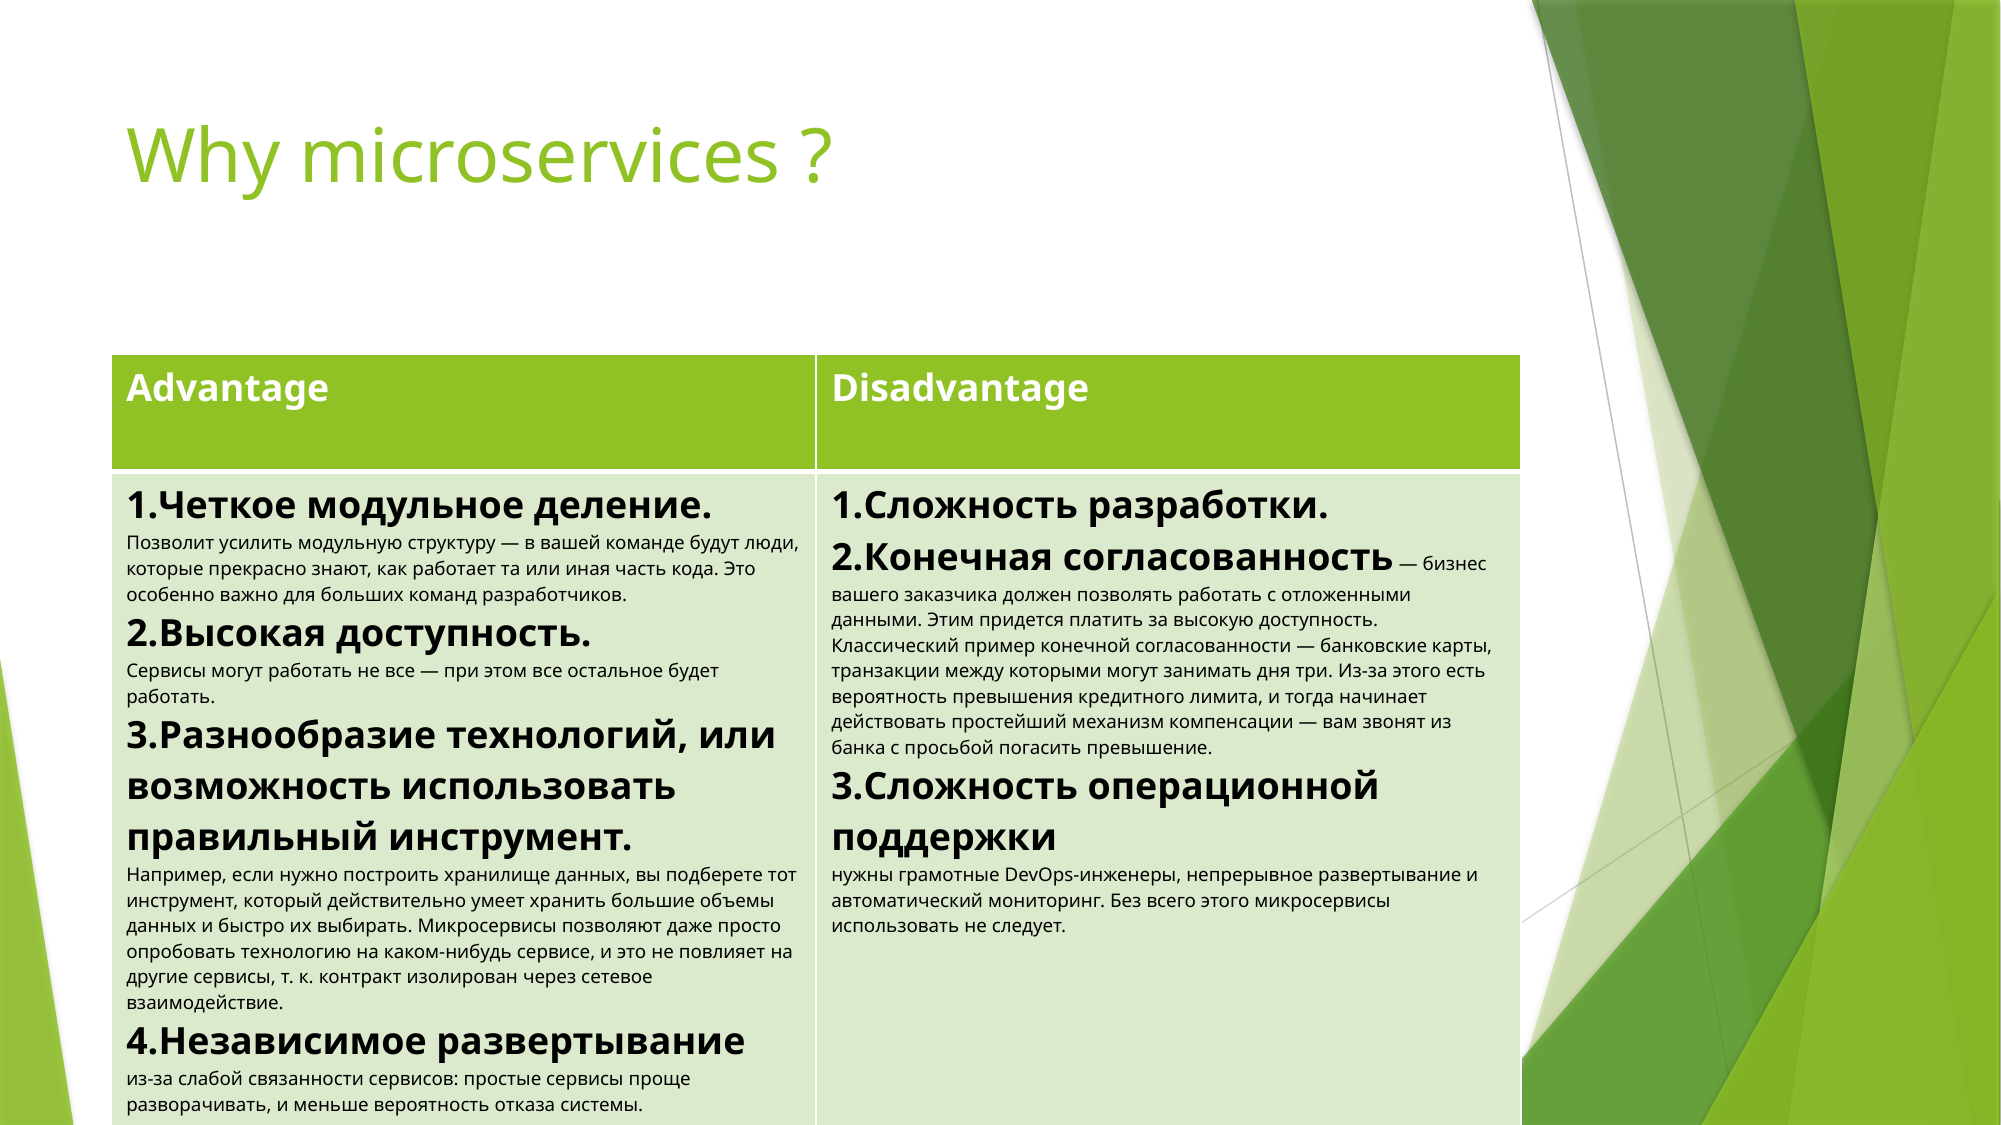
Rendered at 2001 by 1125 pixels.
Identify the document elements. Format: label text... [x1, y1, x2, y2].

title Why microservices ? [111, 99, 1522, 317]
table_header Disadvantage [817, 355, 1520, 469]
table_cell 1.Четкое модульное деление. Позволит усилить модульную структуру — в вашей команде будут люди, которые прекрасно знают, как работает та или иная часть кода. Это особенно важно для больших команд разработчиков. 2.Высокая доступность. Сервисы могут работать не все — при этом все остальное будет работать. 3.Разнообразие технологий, или возможность использовать правильный инструмент. Например, если нужно построить хранилище данных, вы подберете тот инструмент, который действительно умеет хранить большие объемы данных и быстро их выбирать. Микросервисы позволяют даже просто опробовать технологию на каком-нибудь сервисе, и это не повлияет на другие сервисы, т. к. контракт изолирован через сетевое взаимодействие. 4.Независимое развертывание из-за слабой связанности сервисов: простые сервисы проще разворачивать, и меньше вероятность отказа системы. [112, 474, 815, 1125]
table_cell 1.Сложность разработки. 2.Конечная согласованность — бизнес вашего заказчика должен позволять работать с отложенными данными. Этим придется платить за высокую доступность. Классический пример конечной согласованности — банковские карты, транзакции между которыми могут занимать дня три. Из-за этого есть вероятность превышения кредитного лимита, и тогда начинает действовать простейший механизм компенсации — вам звонят из банка с просьбой погасить превышение. 3.Сложность операционной поддержки нужны грамотные DevOps-инженеры, непрерывное развертывание и автоматический мониторинг. Без всего этого микросервисы использовать не следует. [817, 474, 1520, 1125]
table_header Advantage [112, 355, 815, 469]
